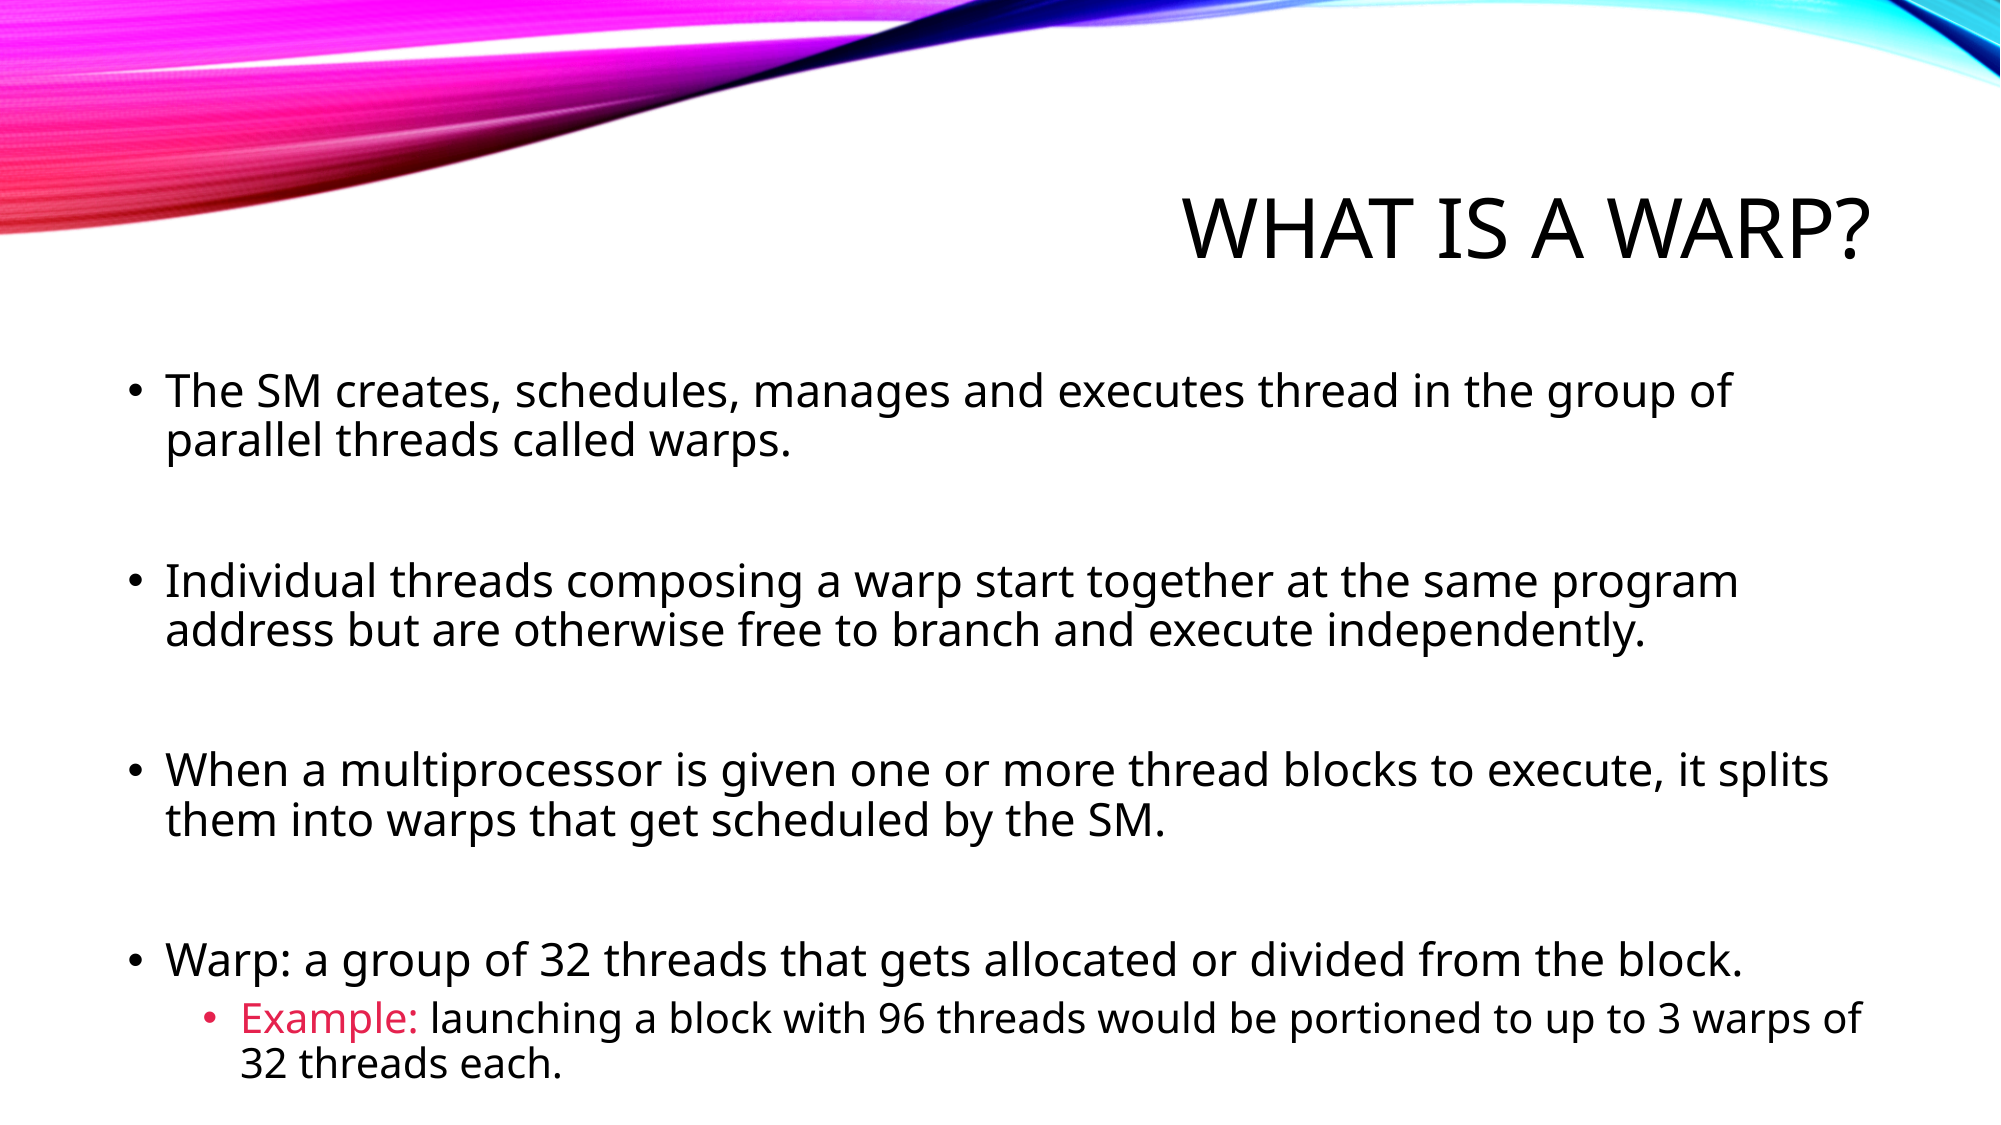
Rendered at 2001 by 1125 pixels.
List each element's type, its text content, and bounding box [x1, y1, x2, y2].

title What is a warp? [474, 125, 1888, 338]
picture [0, 0, 2000, 237]
picture [1890, 0, 2000, 75]
list The SM creates, schedules, manages and executes thread in the group of parallel threads called warps. Individual threads composing a warp start together at the same program address but are otherwise free to branch and execute independently. When a multiprocessor is given one or more thread blocks to execute, it splits them into warps that get scheduled by the SM. Warp: a group of 32 threads that gets allocated or divided from the block. Example: launching a block with 96 threads would be portioned to up to 3 warps of 32 threads each. [112, 360, 1888, 1125]
picture [1910, 0, 2000, 45]
